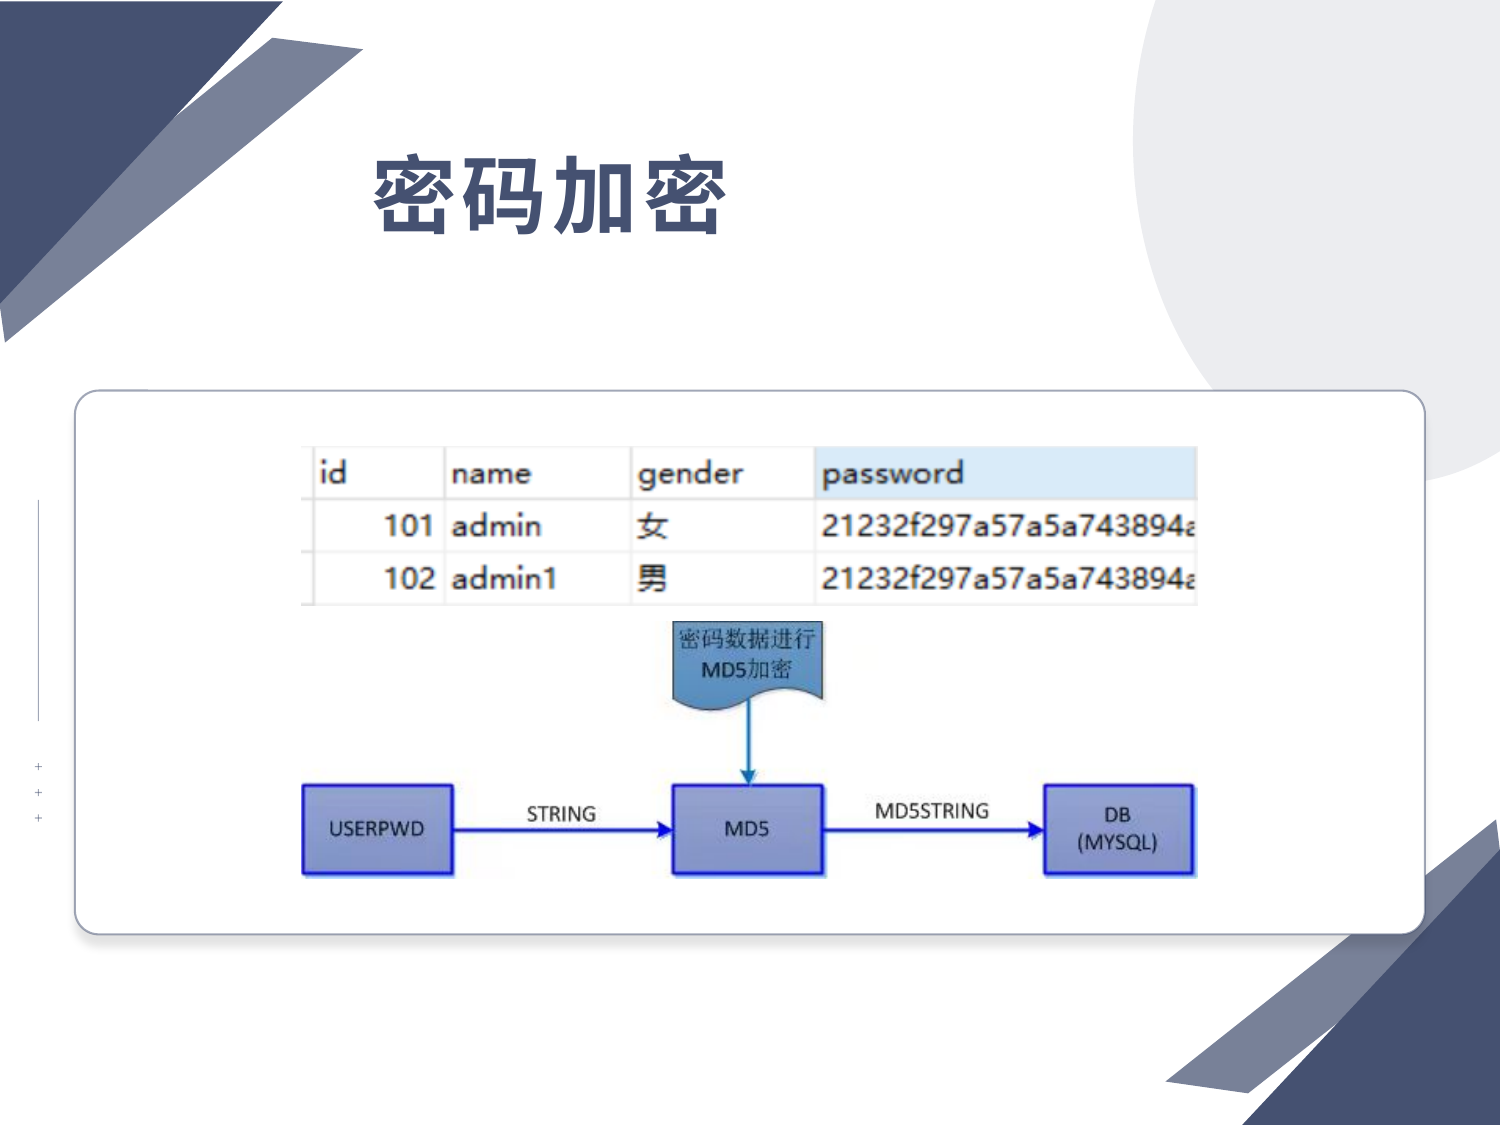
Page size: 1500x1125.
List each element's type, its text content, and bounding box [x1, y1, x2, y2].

picture [301, 621, 1198, 879]
text_box [73, 389, 1426, 936]
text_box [1138, 849, 1500, 1125]
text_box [34, 499, 42, 822]
picture [301, 446, 1198, 606]
text_box [1131, 0, 1500, 482]
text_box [0, 1, 395, 304]
text_box 密码加密 [395, 137, 1433, 251]
